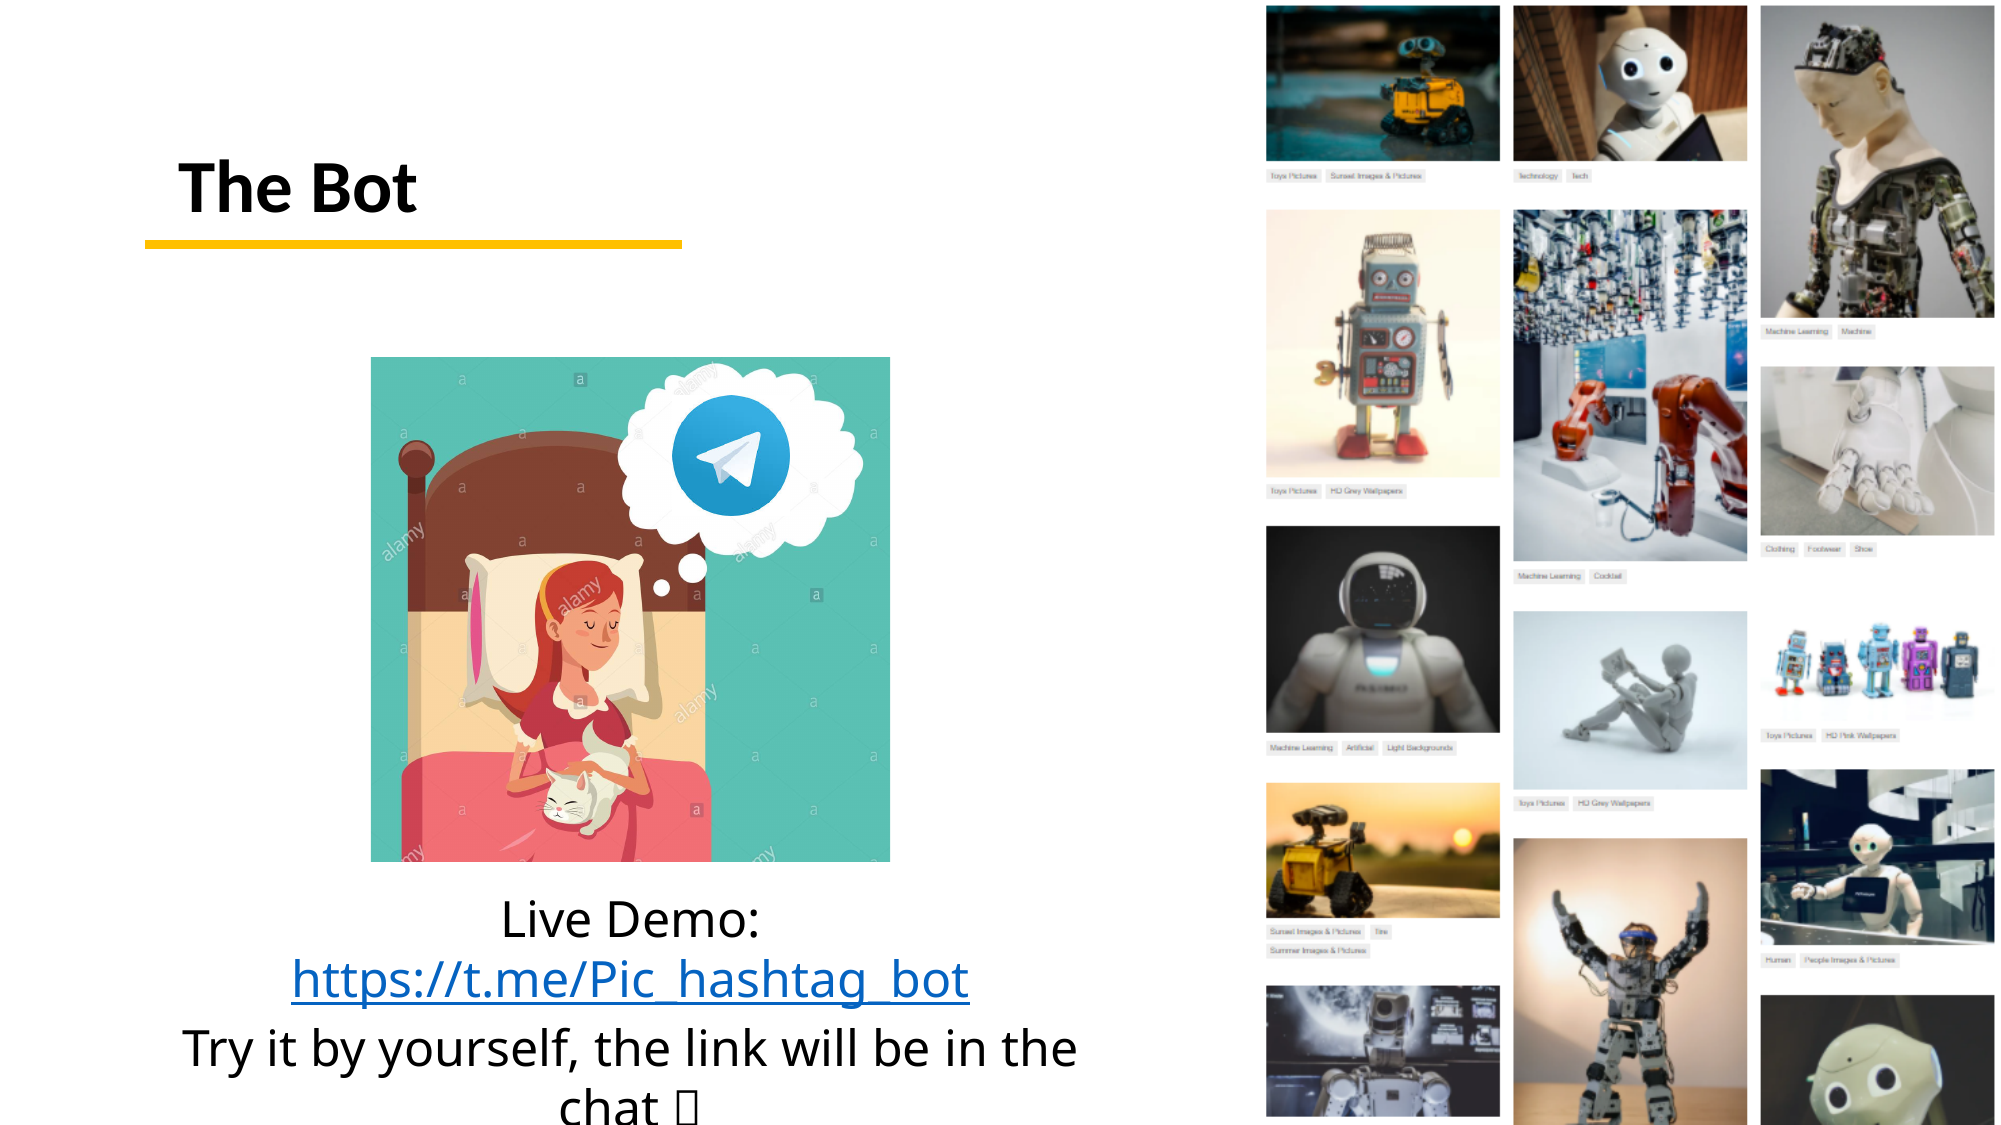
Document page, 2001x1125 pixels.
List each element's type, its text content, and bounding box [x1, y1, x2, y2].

text_box Live Demo: https://t.me/Pic_hashtag_bot Try it by yourself, the link will be in the chat  [148, 880, 1113, 1125]
picture [1261, 0, 2000, 1125]
text_box The Bot [163, 85, 680, 236]
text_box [370, 357, 891, 862]
